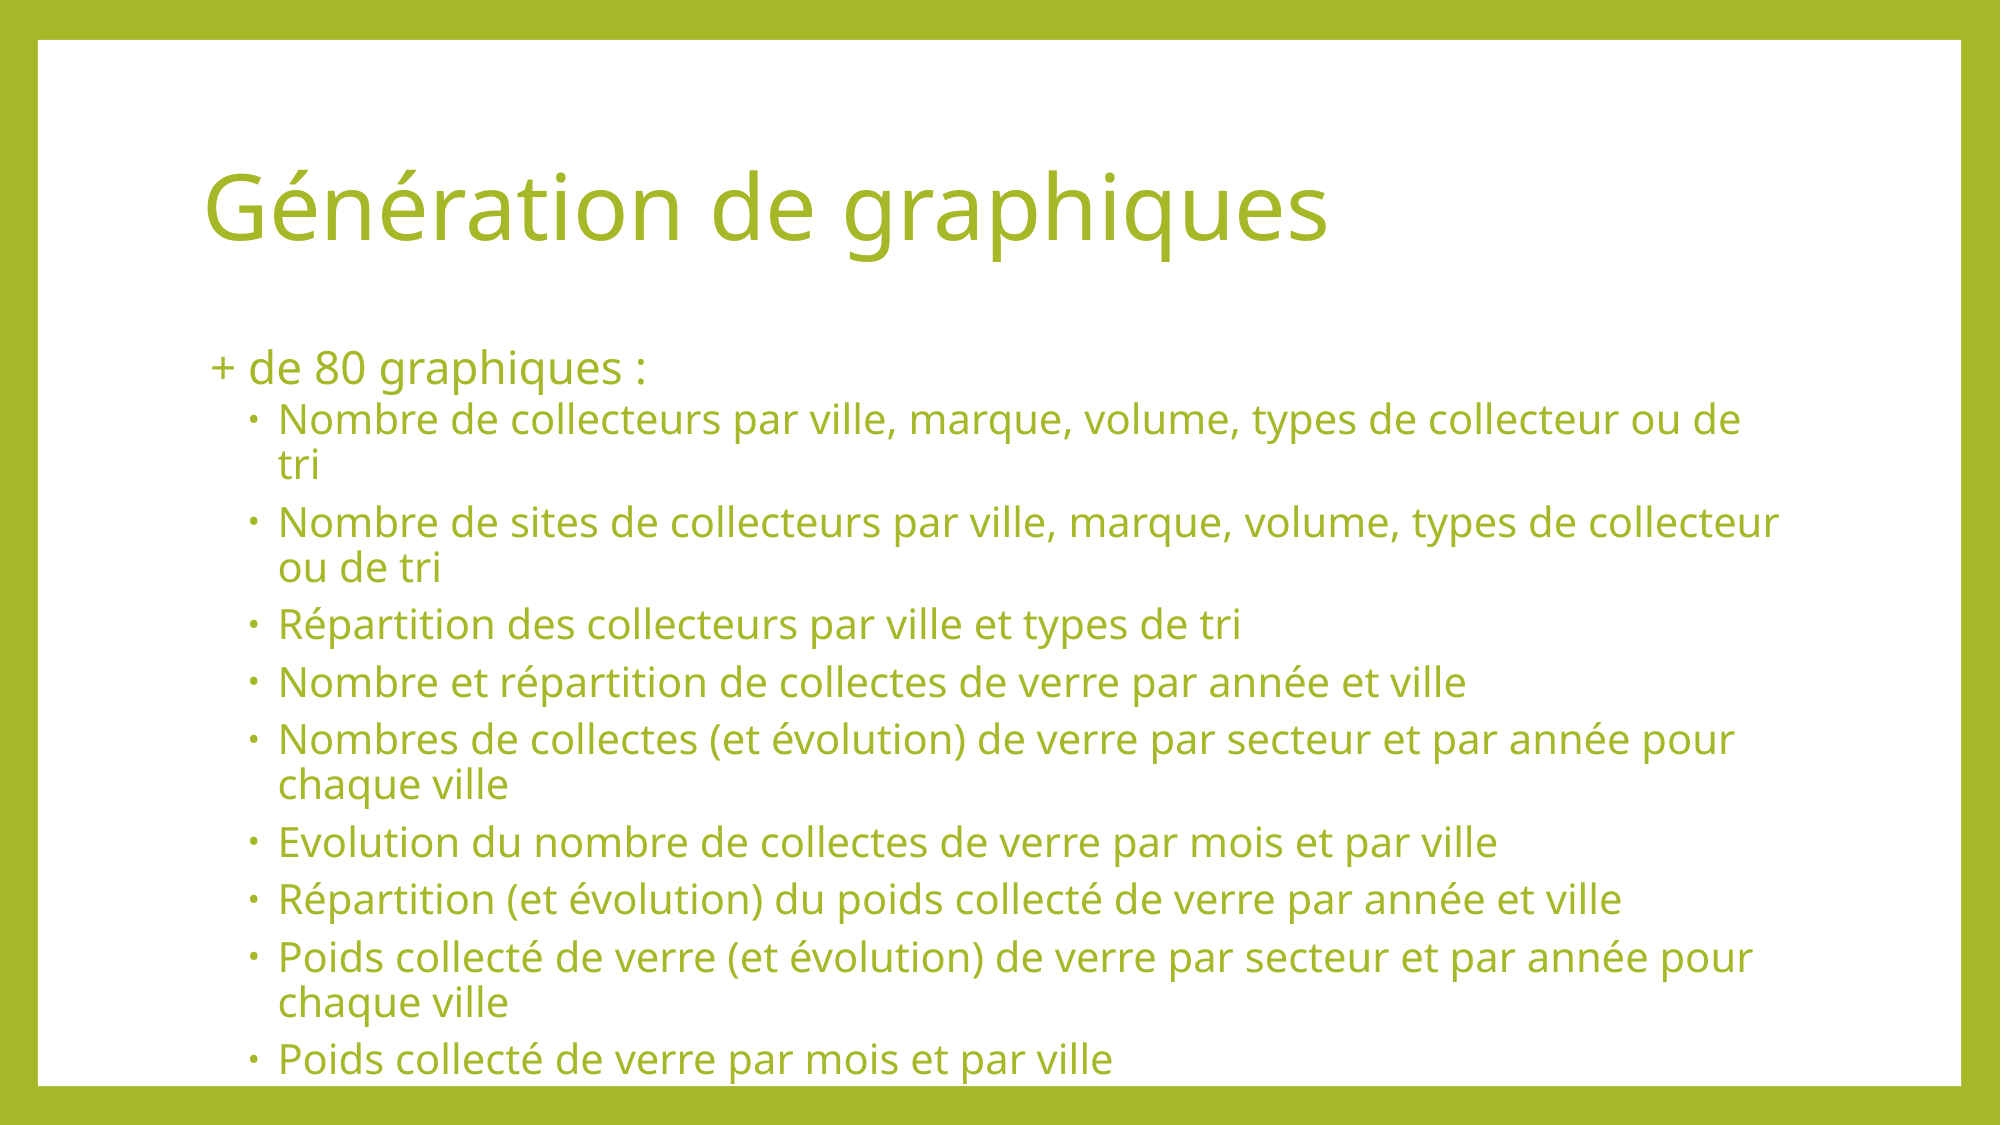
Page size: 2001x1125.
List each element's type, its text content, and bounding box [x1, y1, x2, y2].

list + de 80 graphiques : Nombre de collecteurs par ville, marque, volume, types de collecteur ou de tri Nombre de sites de collecteurs par ville, marque, volume, types de collecteur ou de tri Répartition des collecteurs par ville et types de tri Nombre et répartition de collectes de verre par année et ville Nombres de collectes (et évolution) de verre par secteur et par année pour chaque ville Evolution du nombre de collectes de verre par mois et par ville Répartition (et évolution) du poids collecté de verre par année et ville Poids collecté de verre (et évolution) de verre par secteur et par année pour chaque ville Poids collecté de verre par mois et par ville [187, 337, 1808, 1000]
title Génération de graphiques [187, 99, 1808, 323]
